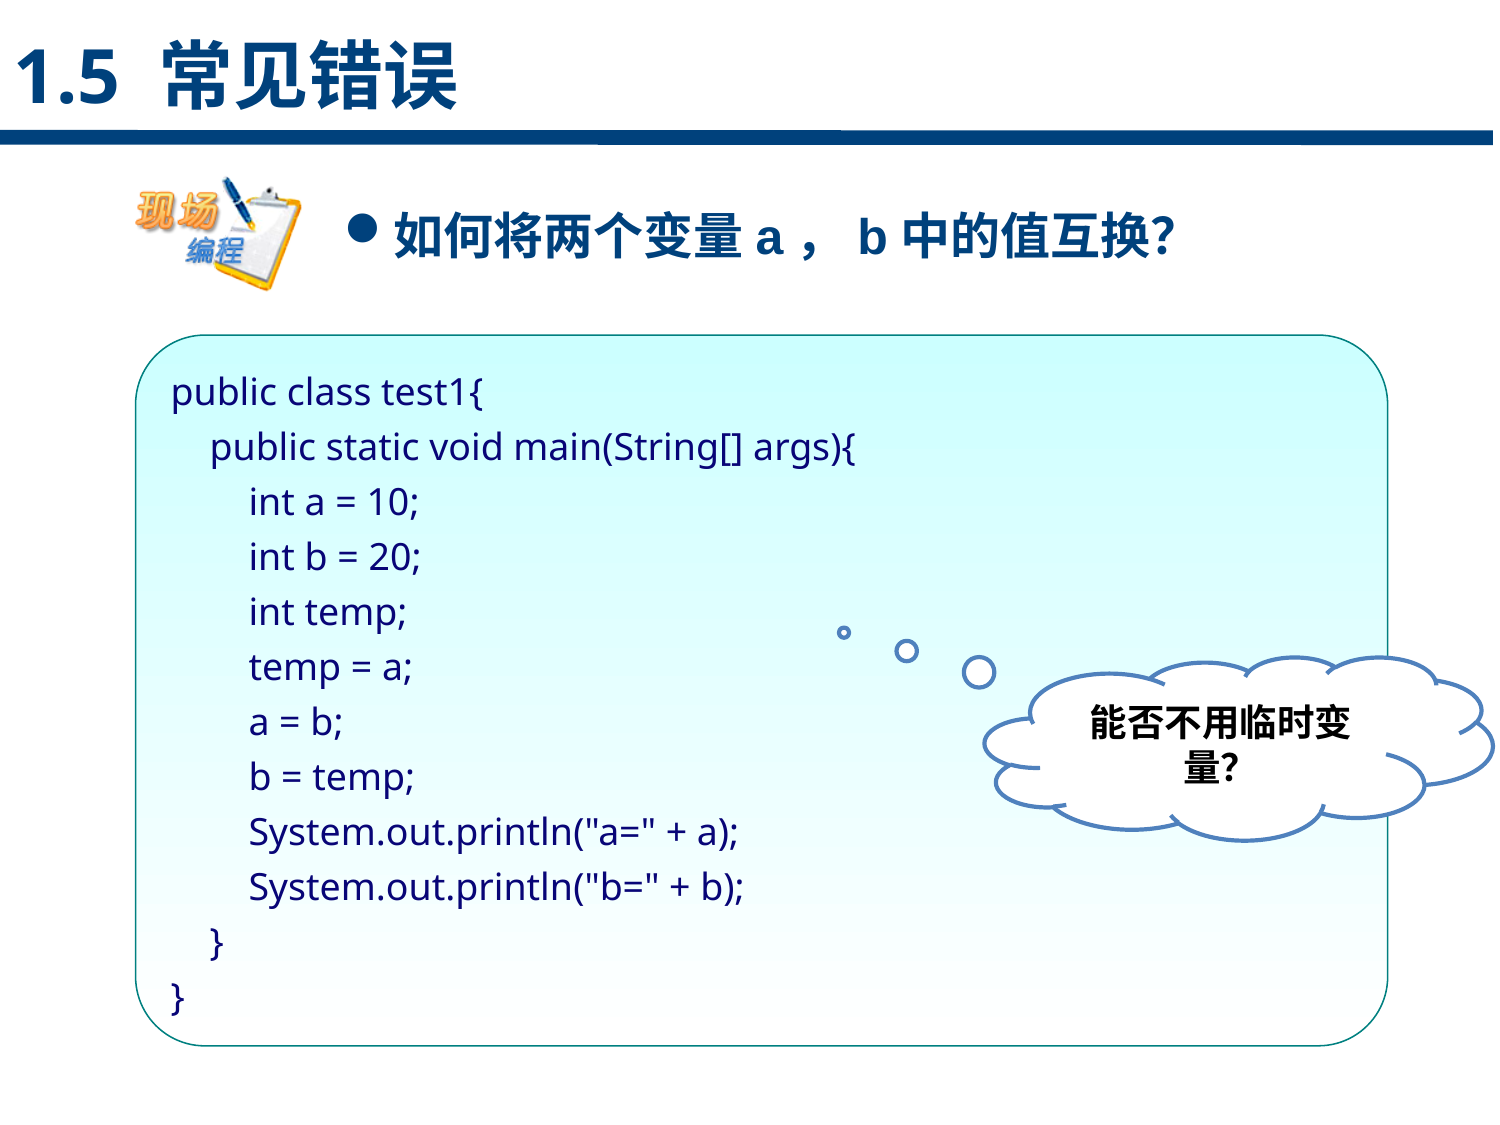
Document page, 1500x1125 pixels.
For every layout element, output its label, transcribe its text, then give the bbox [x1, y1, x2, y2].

text_box 能否不用临时变量？ [894, 638, 919, 664]
text_box 能否不用临时变量？ [982, 655, 1496, 843]
text_box 能否不用临时变量？ [836, 625, 852, 640]
text_box 能否不用临时变量？ [961, 654, 997, 690]
picture [135, 172, 308, 298]
text_box public class test1{ public static void main(String[] args){ int a = 10; int b = 20; int temp; temp = a; a = b; b = temp; System.out.println("a=" + a); System.out.println("b=" + b); } } [135, 335, 1388, 1046]
text_box 如何将两个变量a，b中的值互换？ [328, 196, 1215, 272]
text_box 1.5 常见错误 [0, 21, 473, 127]
